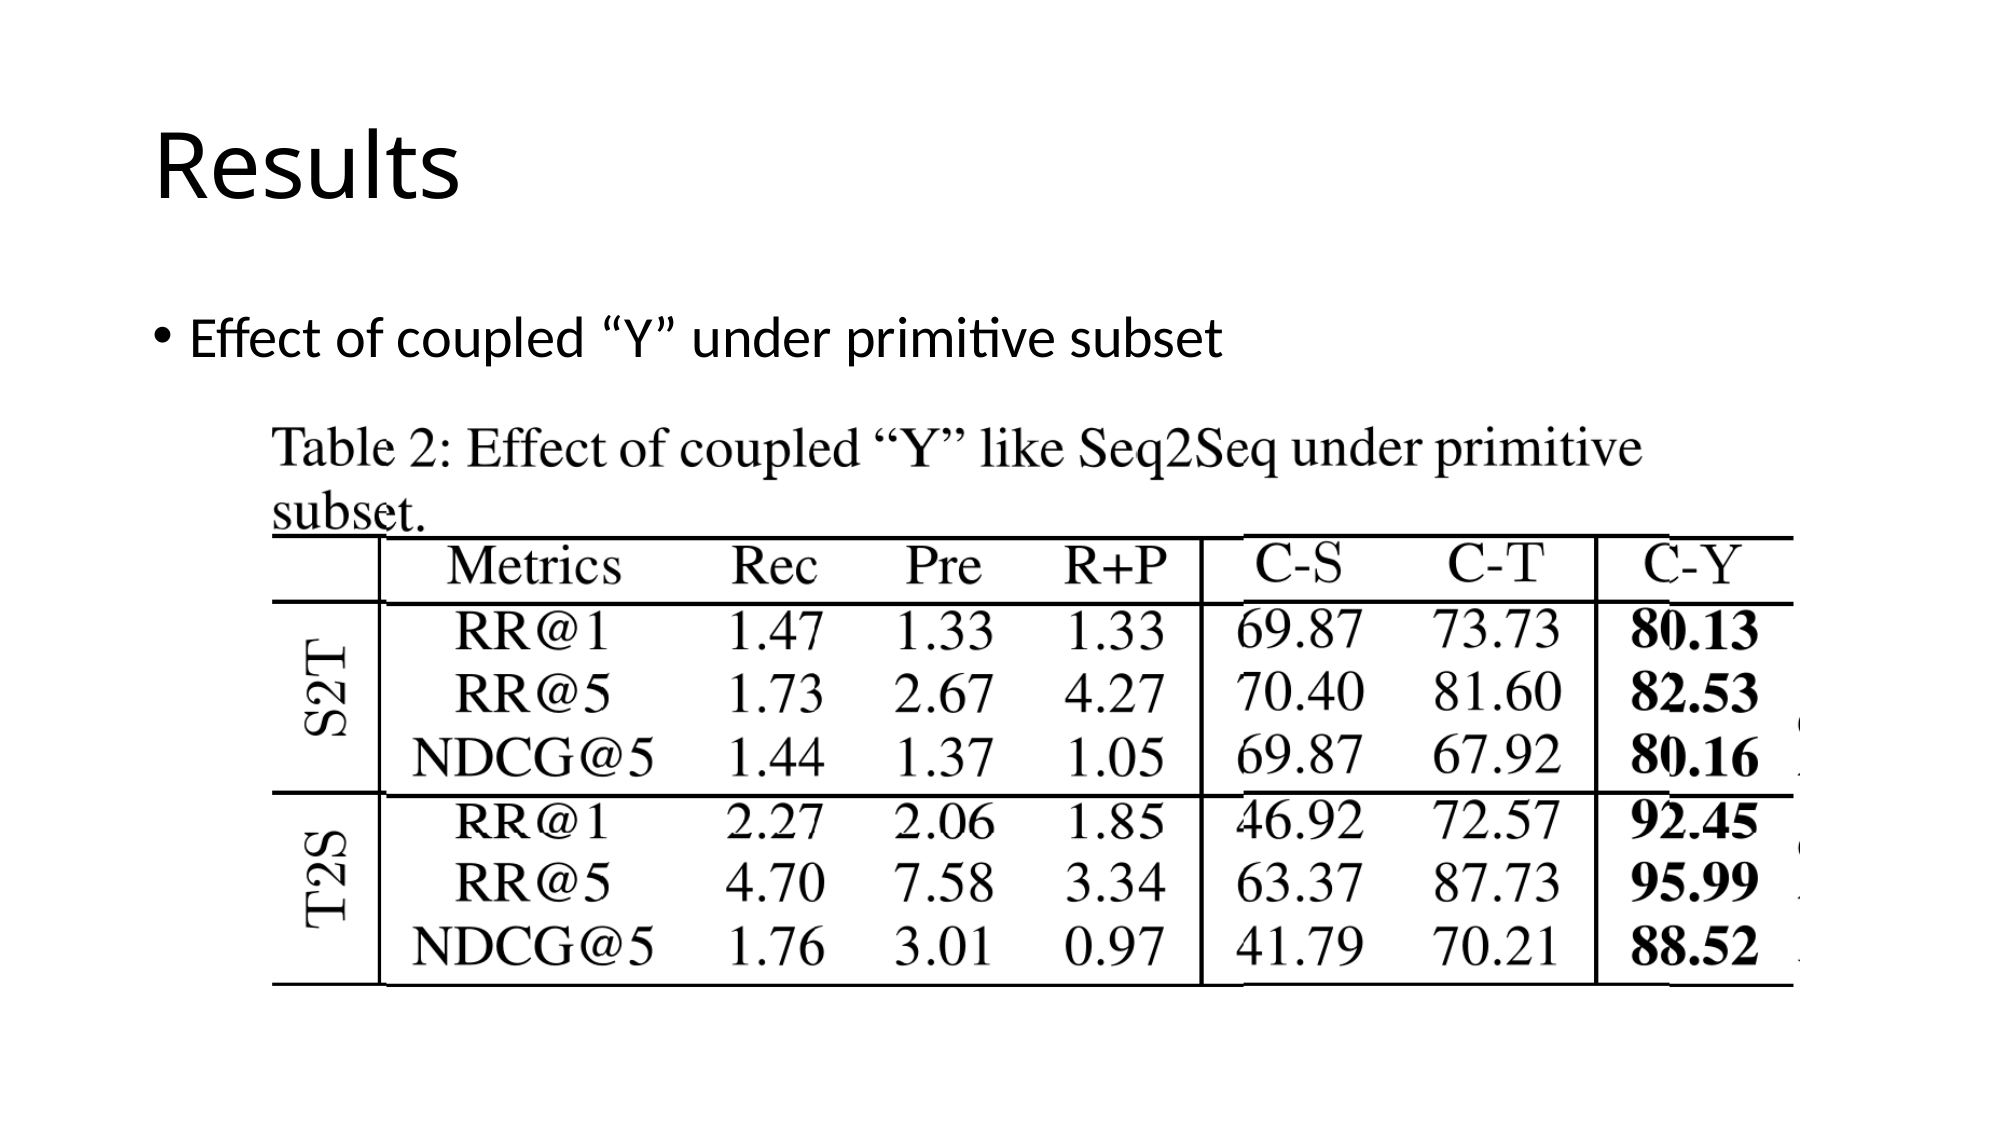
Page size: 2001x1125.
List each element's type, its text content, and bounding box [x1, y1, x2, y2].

list Effect of coupled “Y” under primitive subset [137, 299, 1863, 1014]
picture [242, 413, 1800, 1014]
title Results [137, 59, 1863, 278]
